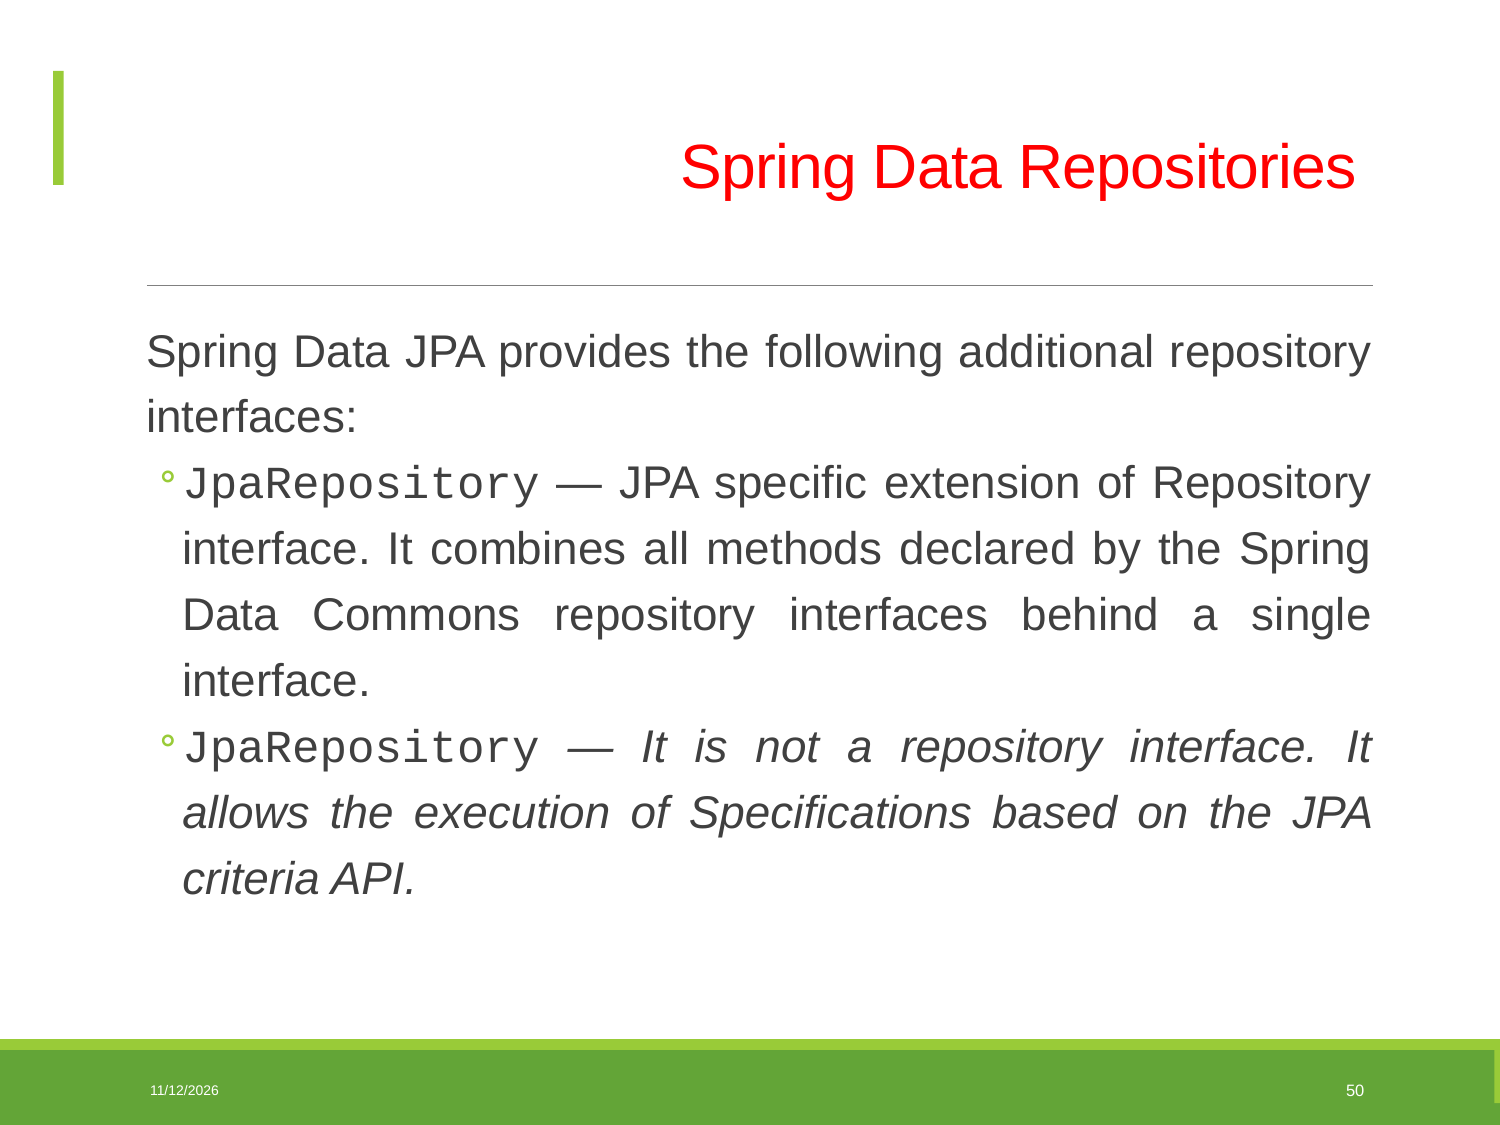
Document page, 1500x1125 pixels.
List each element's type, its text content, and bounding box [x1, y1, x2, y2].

title Spring Data Repositories [135, 47, 1373, 209]
list Spring Data JPA provides the following additional repository interfaces: JpaRepository — JPA specific extension of Repository interface. It combines all methods declared by the Spring Data Commons repository interfaces behind a single interface. JpaRepository — It is not a repository interface. It allows the execution of Specifications based on the JPA criteria API. [135, 302, 1373, 963]
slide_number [135, 1059, 440, 1120]
slide_number 50 [1218, 1059, 1380, 1120]
